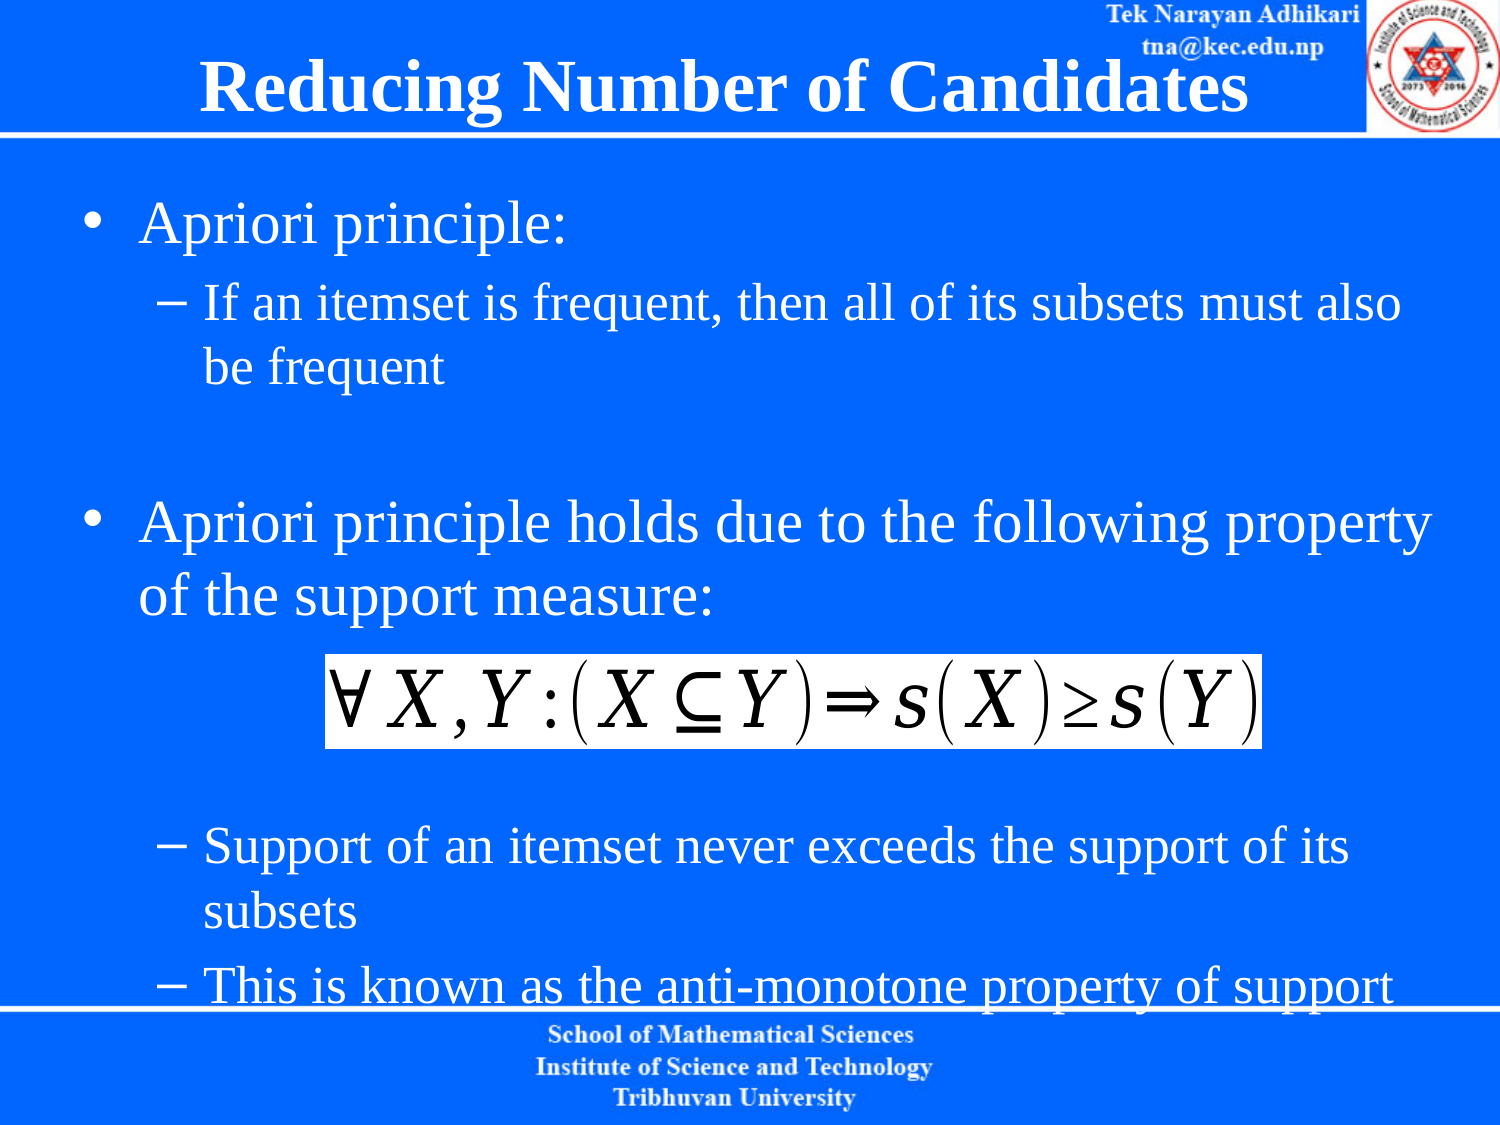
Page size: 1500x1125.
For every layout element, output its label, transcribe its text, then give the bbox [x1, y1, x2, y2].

picture [0, 0, 1500, 1125]
list Apriori principle: If an itemset is frequent, then all of its subsets must also be frequent Apriori principle holds due to the following property of the support measure: Support of an itemset never exceeds the support of its subsets This is known as the anti-monotone property of support [67, 174, 1475, 1025]
title Reducing Number of Candidates [0, 12, 1450, 150]
